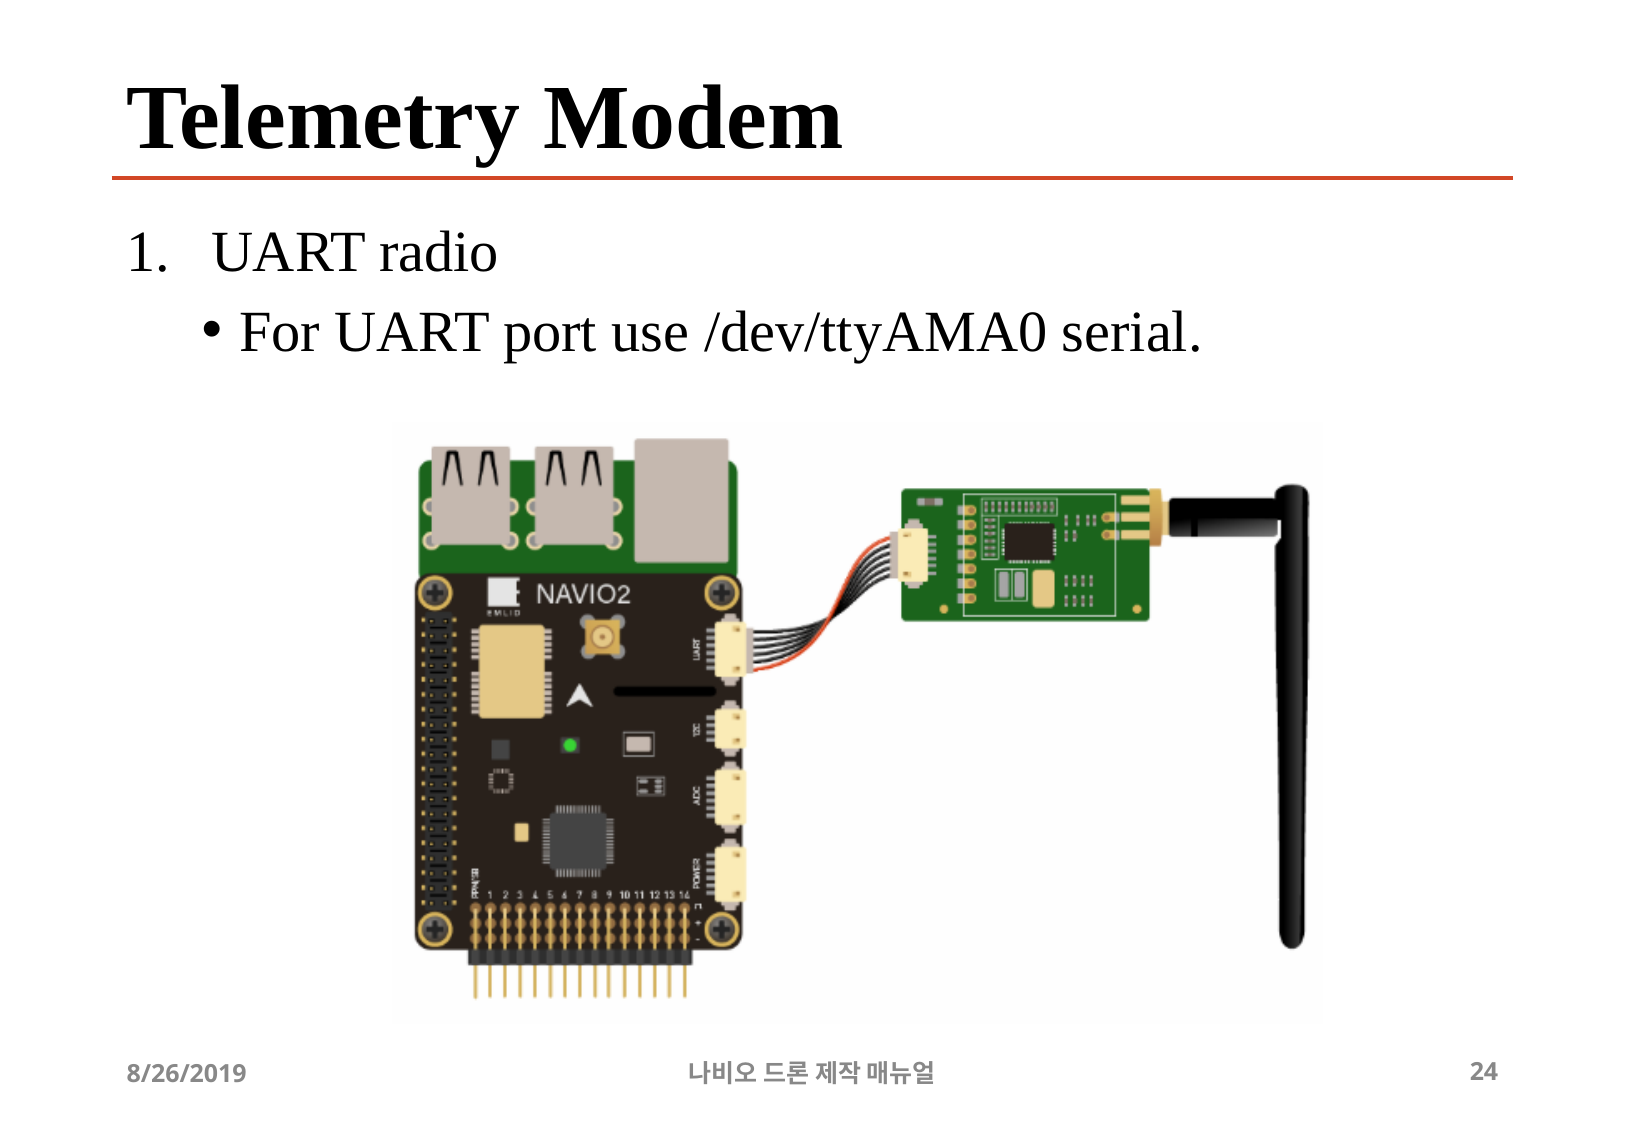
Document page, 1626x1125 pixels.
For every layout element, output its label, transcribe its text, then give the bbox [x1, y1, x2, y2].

list UART radio For UART port use /dev/ttyAMA0 serial. [111, 205, 1514, 404]
title Telemetry Modem [111, 59, 1514, 179]
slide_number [111, 1042, 303, 1103]
picture [391, 422, 1323, 1024]
footer 나비오 드론 제작 매뉴얼 [538, 1042, 1087, 1103]
slide_number ‹#› [1433, 1042, 1514, 1103]
